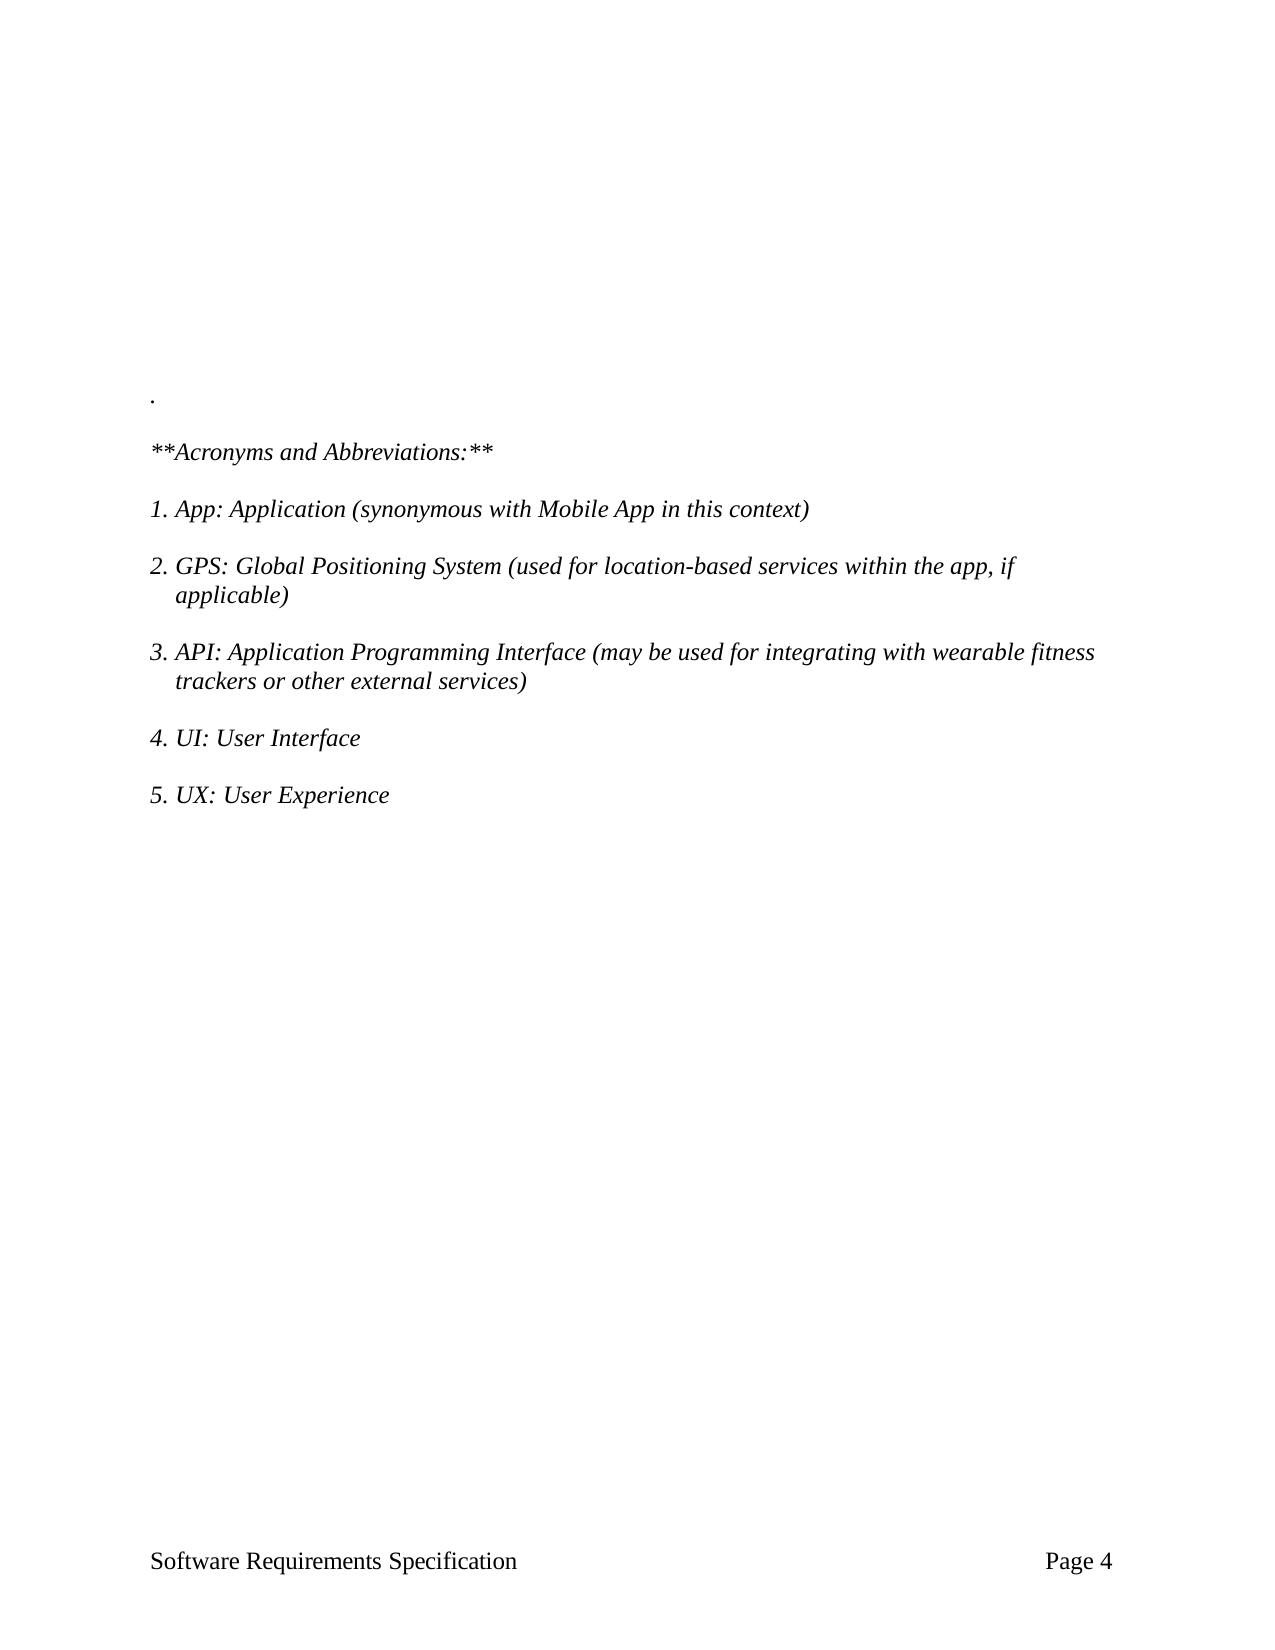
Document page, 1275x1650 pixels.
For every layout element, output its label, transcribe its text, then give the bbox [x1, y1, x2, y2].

slide_number Page 4 [1043, 1545, 1134, 1650]
footer Software Requirements Specification [147, 1545, 526, 1650]
text_box . **Acronyms and Abbreviations:** App: Application (synonymous with Mobile App in this context) GPS: Global Positioning System (used for location-based services within the app, if applicable) API: Application Programming Interface (may be used for integrating with wearable fitness trackers or other external services) UI: User Interface UX: User Experience [147, 300, 1101, 923]
